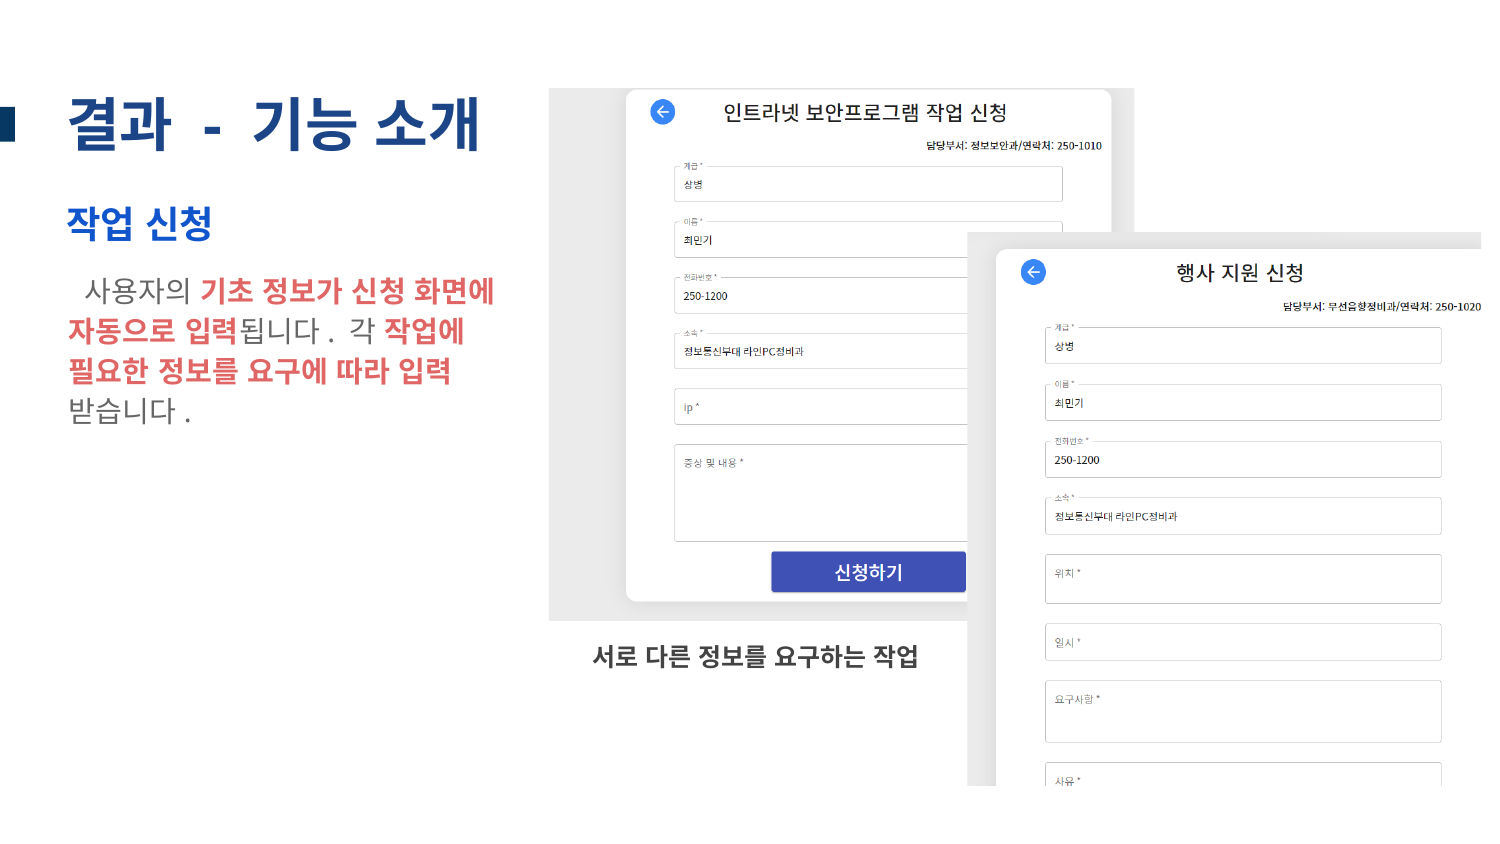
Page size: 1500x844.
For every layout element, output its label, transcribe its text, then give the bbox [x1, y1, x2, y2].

text_box 작업 신청 [51, 186, 543, 248]
text_box 서로 다른 정보를 요구하는 작업 [577, 629, 962, 681]
title 결과 - 기능 소개 [51, 72, 1426, 167]
text_box 사용자의 기초 정보가 신청 화면에 자동으로 입력됩니다. 각 작업에 필요한 정보를 요구에 따라 입력 받습니다. [54, 252, 549, 793]
picture [548, 87, 1482, 786]
